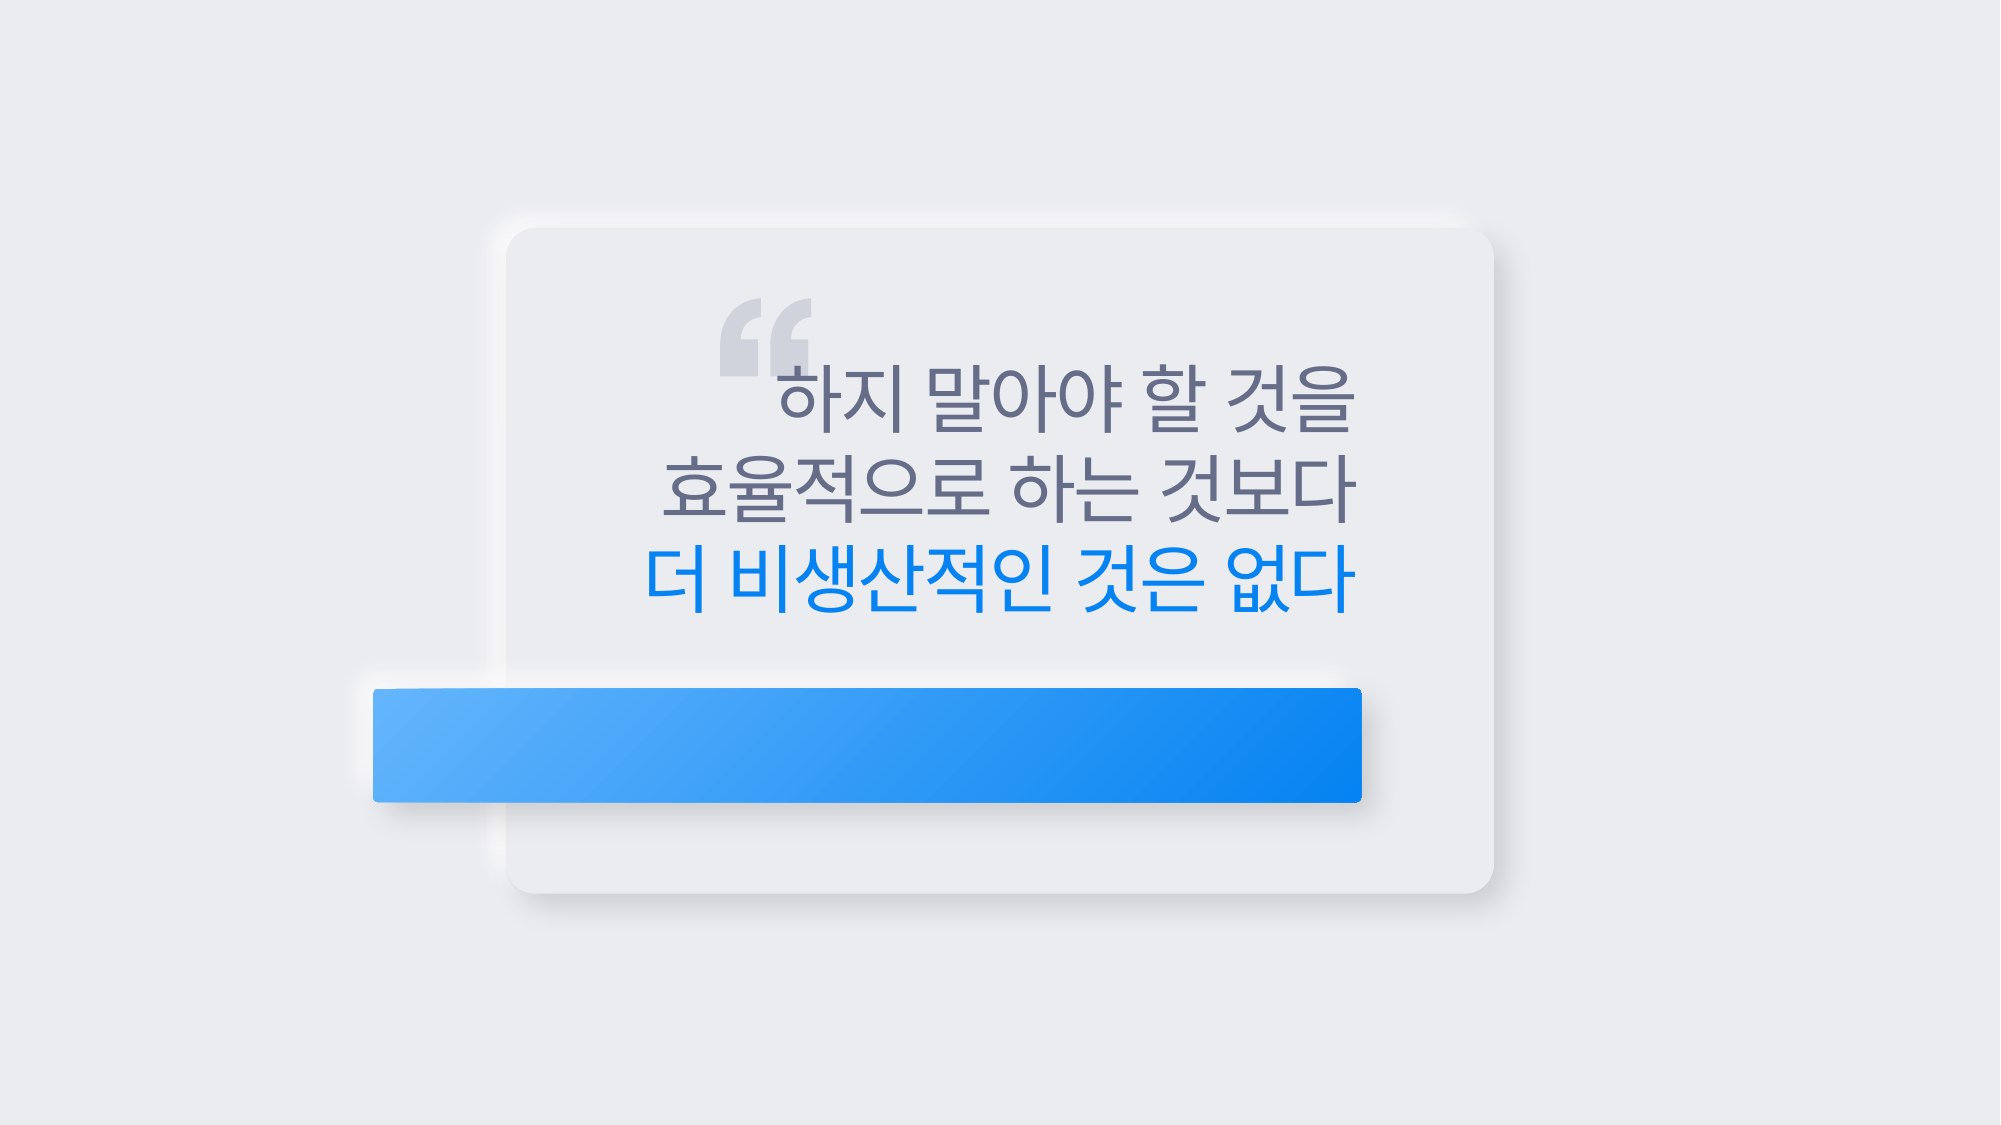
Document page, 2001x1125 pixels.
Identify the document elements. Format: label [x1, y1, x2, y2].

text_box [506, 227, 1494, 898]
text_box [373, 688, 1362, 803]
